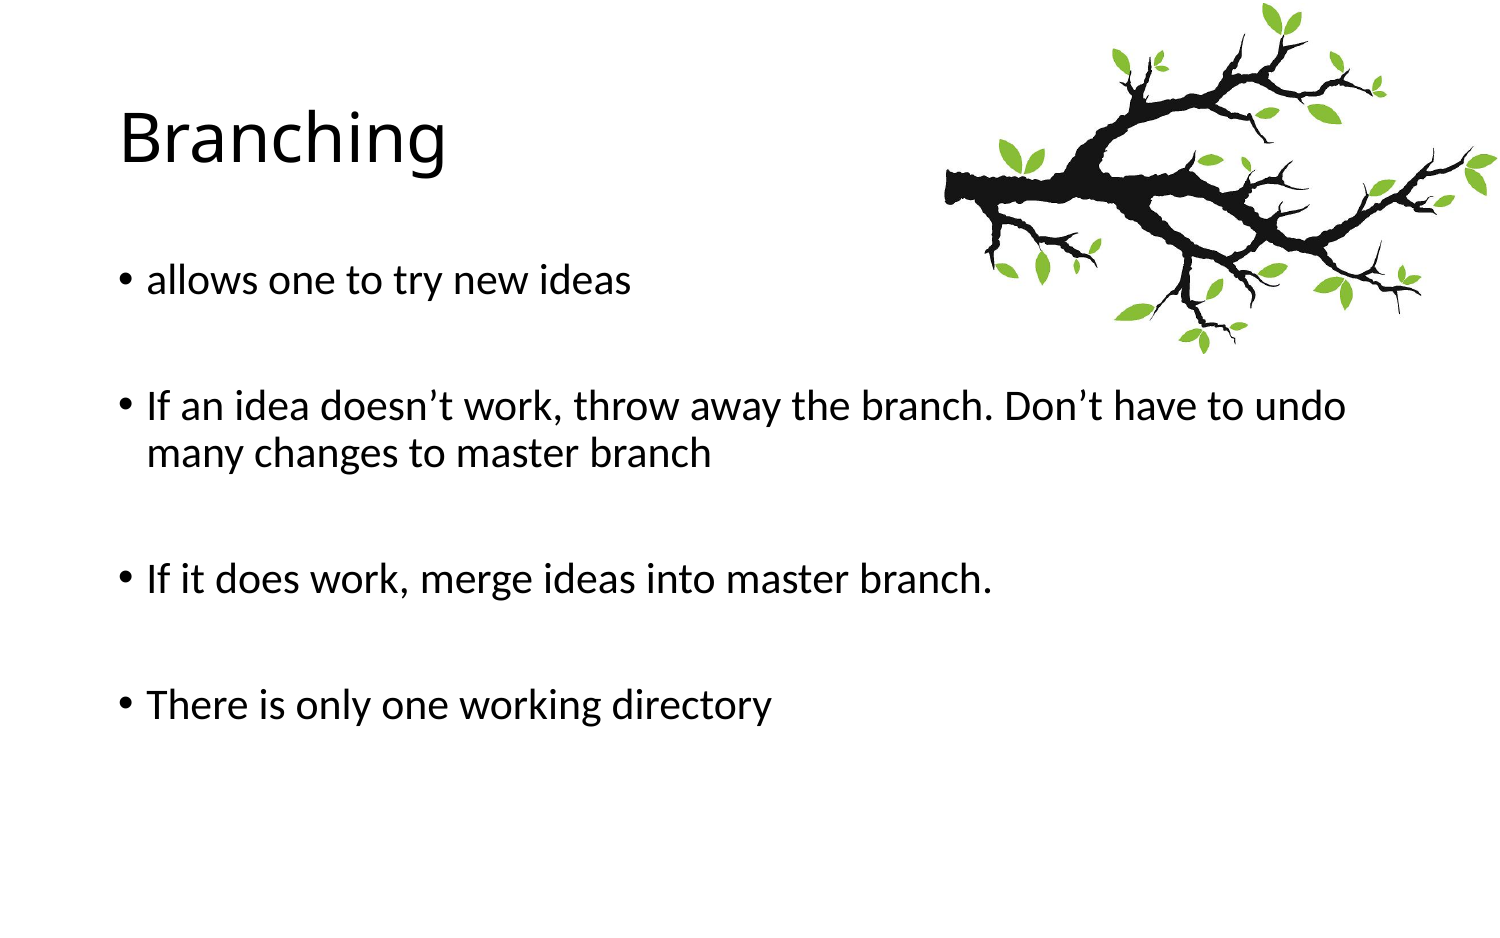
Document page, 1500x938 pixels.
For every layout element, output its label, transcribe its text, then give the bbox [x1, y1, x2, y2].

title Branching [103, 49, 943, 232]
list allows one to try new ideas If an idea doesn’t work, throw away the branch. Don’t have to undo many changes to master branch If it does work, merge ideas into master branch. There is only one working directory [103, 249, 1397, 845]
picture [943, 3, 1498, 354]
